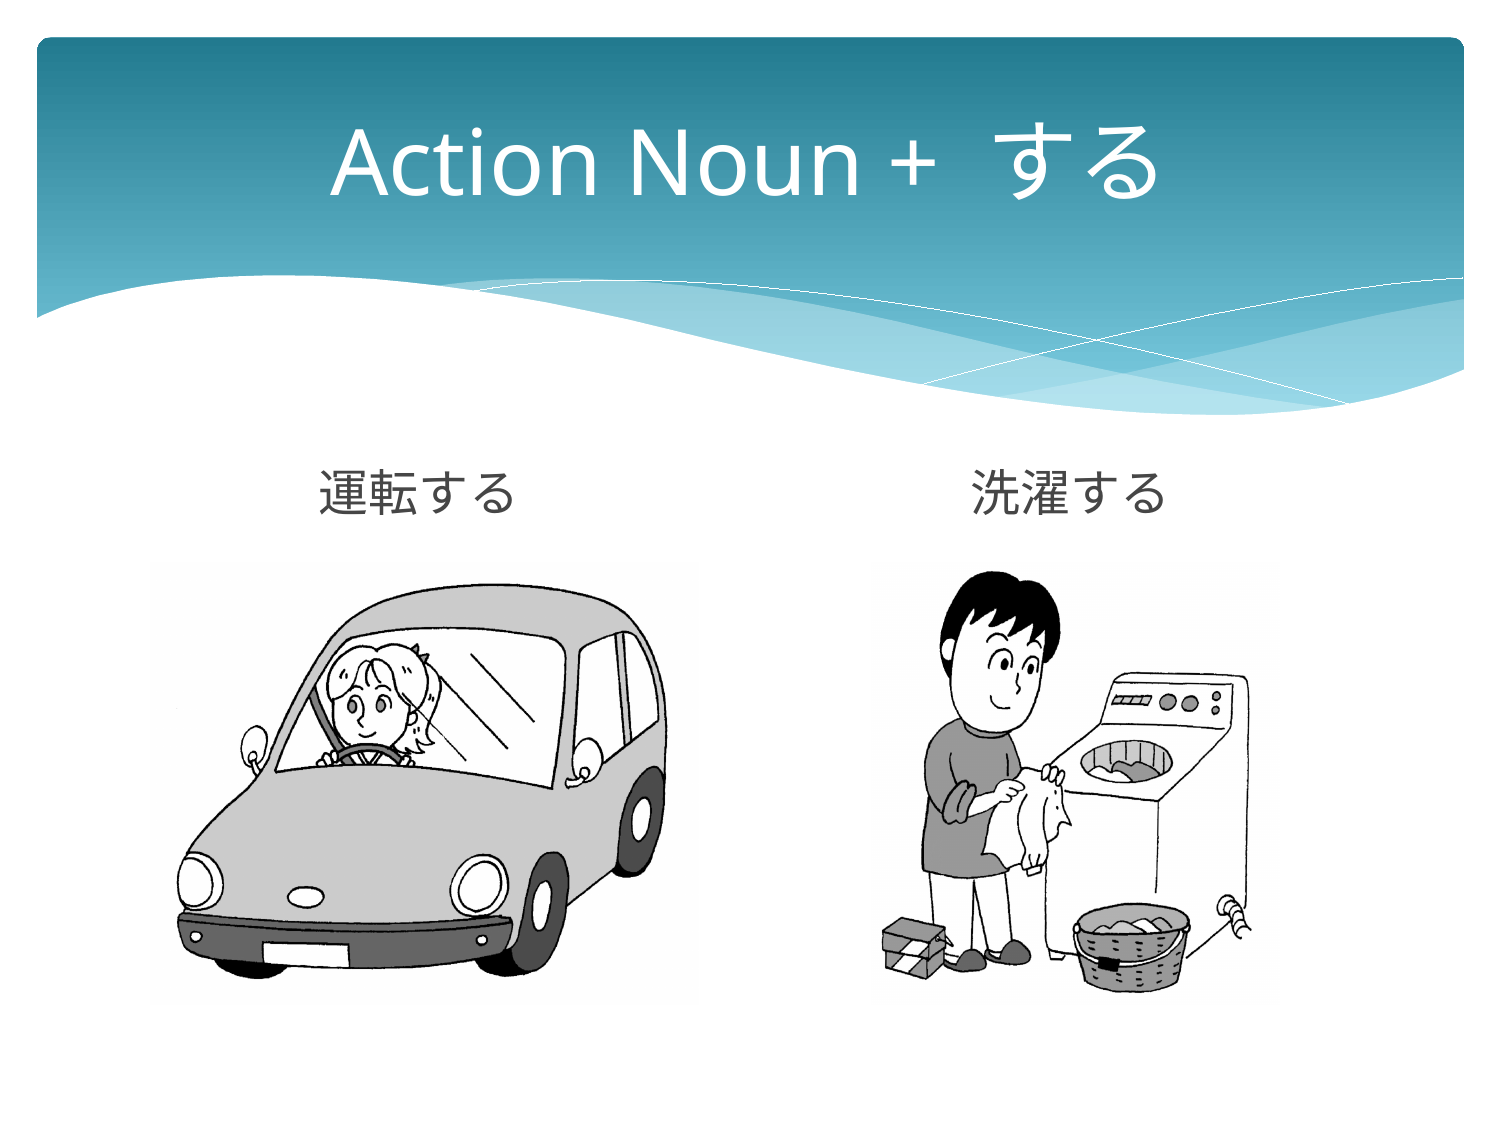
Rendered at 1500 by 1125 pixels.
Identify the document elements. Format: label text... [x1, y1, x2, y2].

list 洗濯する [762, 439, 1390, 545]
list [150, 562, 699, 1006]
list 運転する [111, 439, 738, 545]
title Action Noun + する [75, 55, 1425, 261]
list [871, 562, 1280, 1006]
